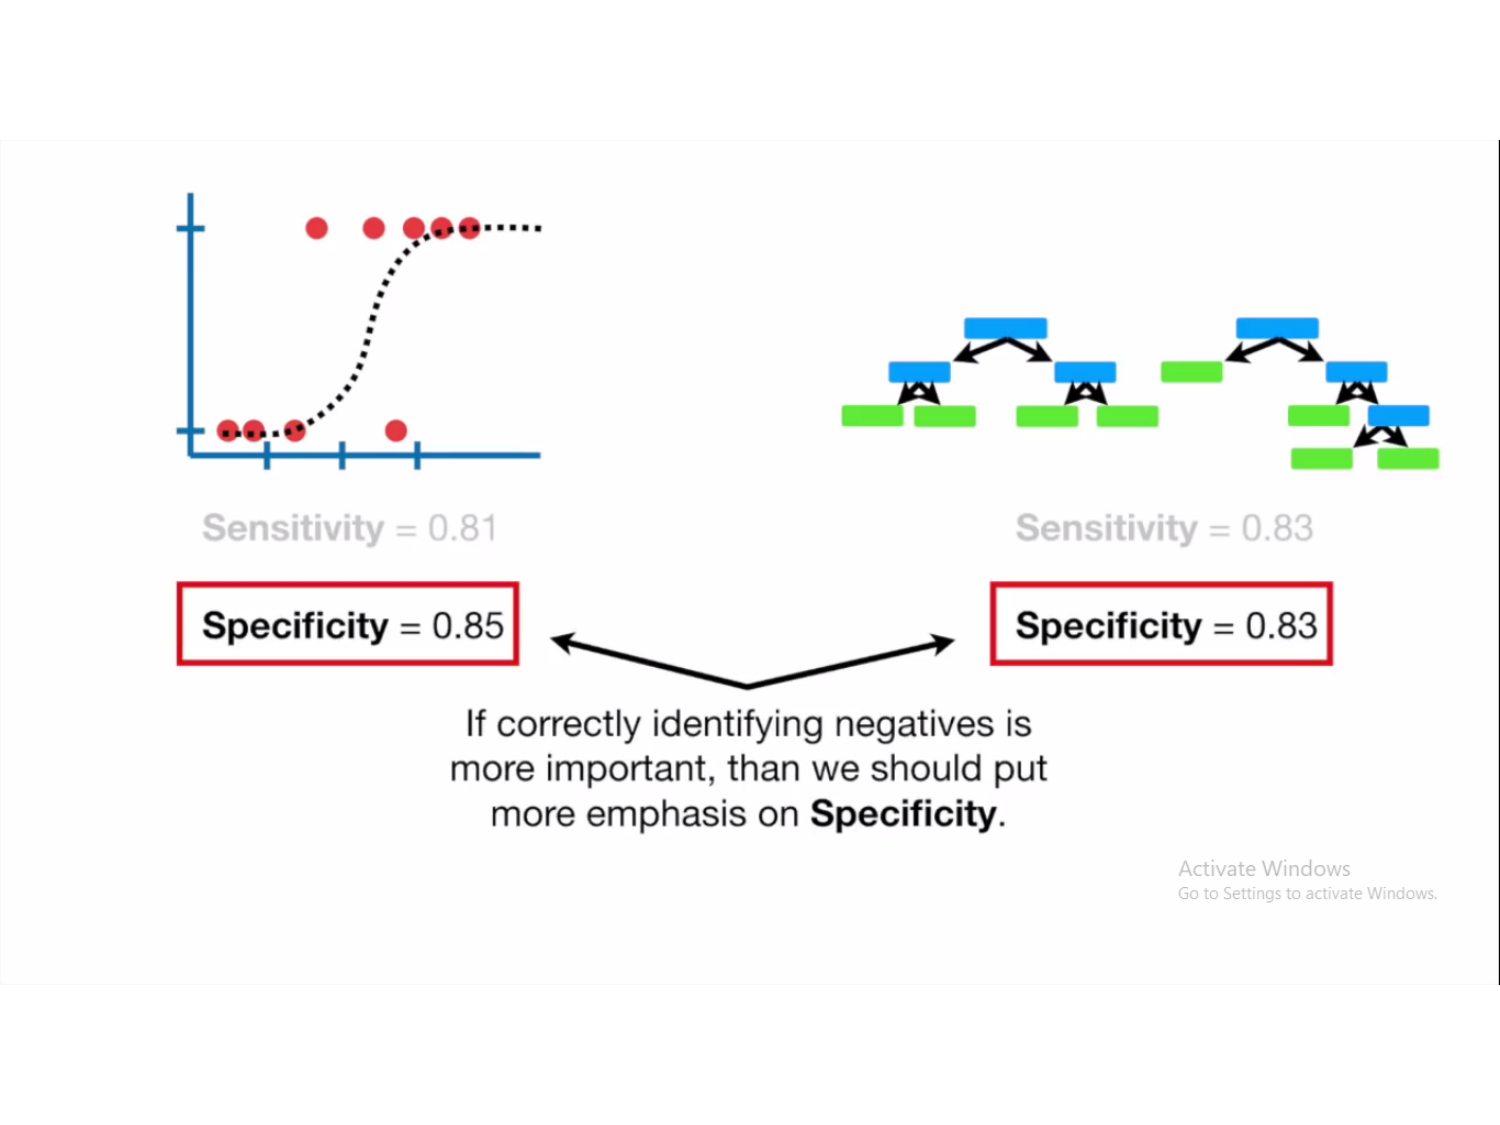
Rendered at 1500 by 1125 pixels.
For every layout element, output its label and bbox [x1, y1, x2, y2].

picture [0, 140, 1500, 985]
